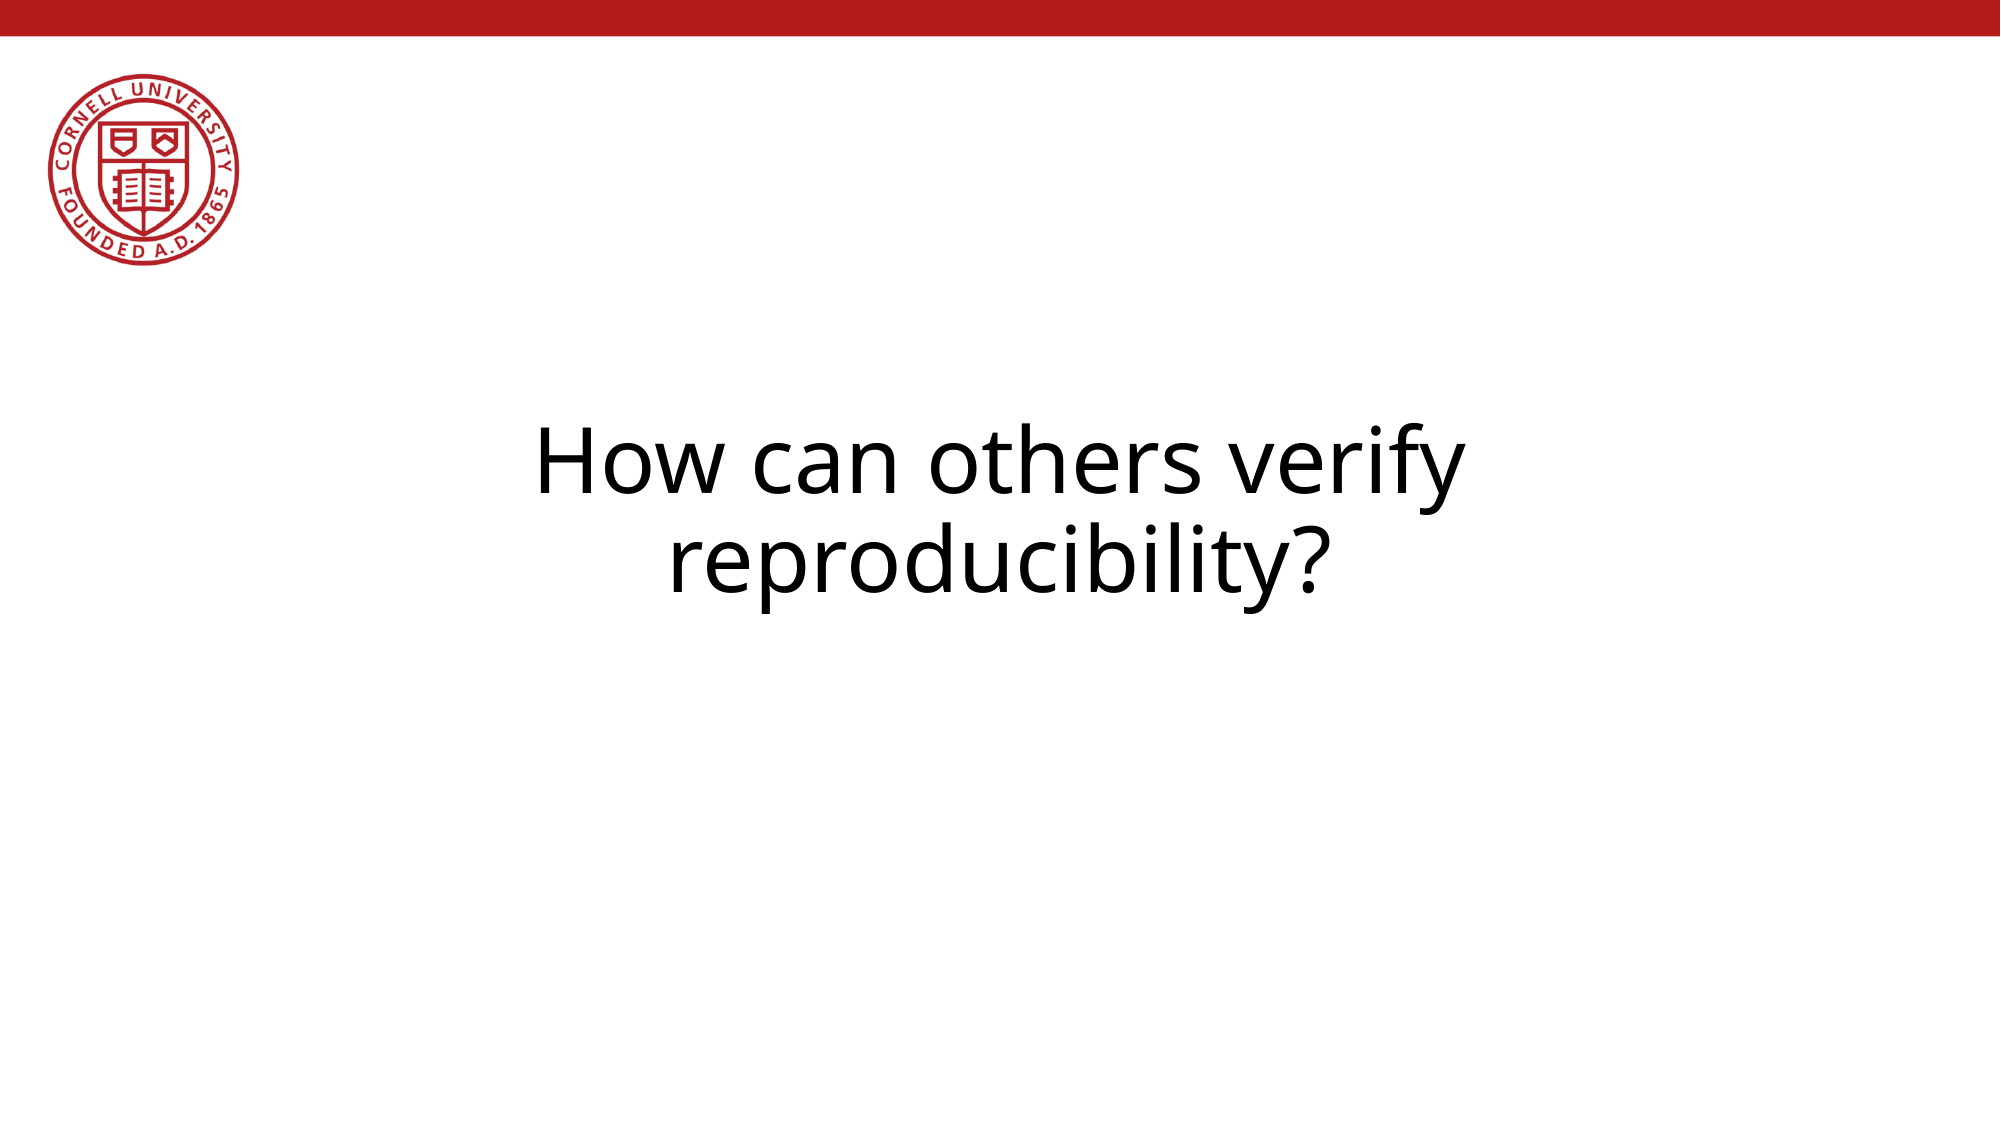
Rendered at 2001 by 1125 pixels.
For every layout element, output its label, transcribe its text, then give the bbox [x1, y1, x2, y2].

picture [39, 65, 267, 274]
title How can others verify reproducibility? [197, 404, 1803, 622]
